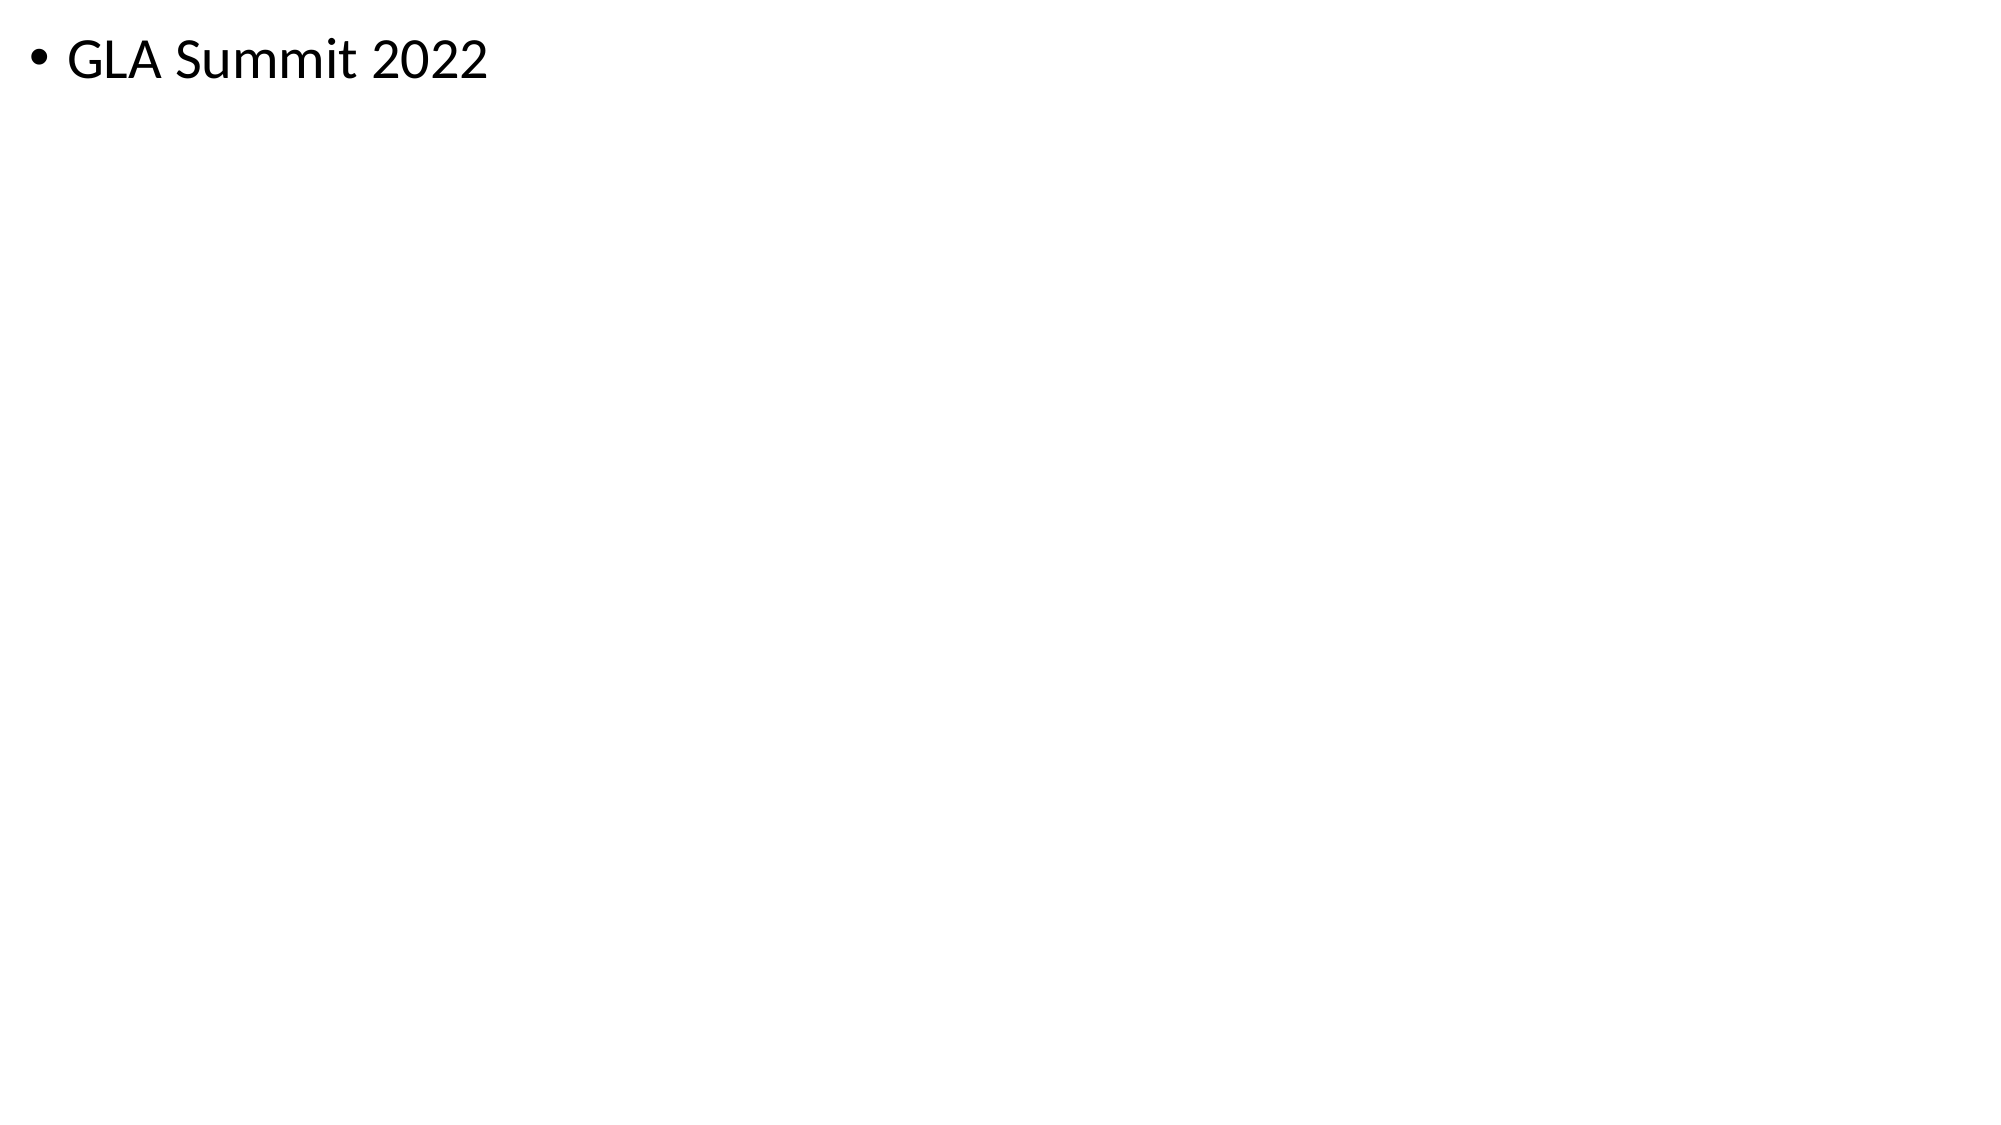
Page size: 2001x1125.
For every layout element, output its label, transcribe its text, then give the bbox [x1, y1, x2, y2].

list GLA Summit 2022 [14, 20, 1740, 735]
